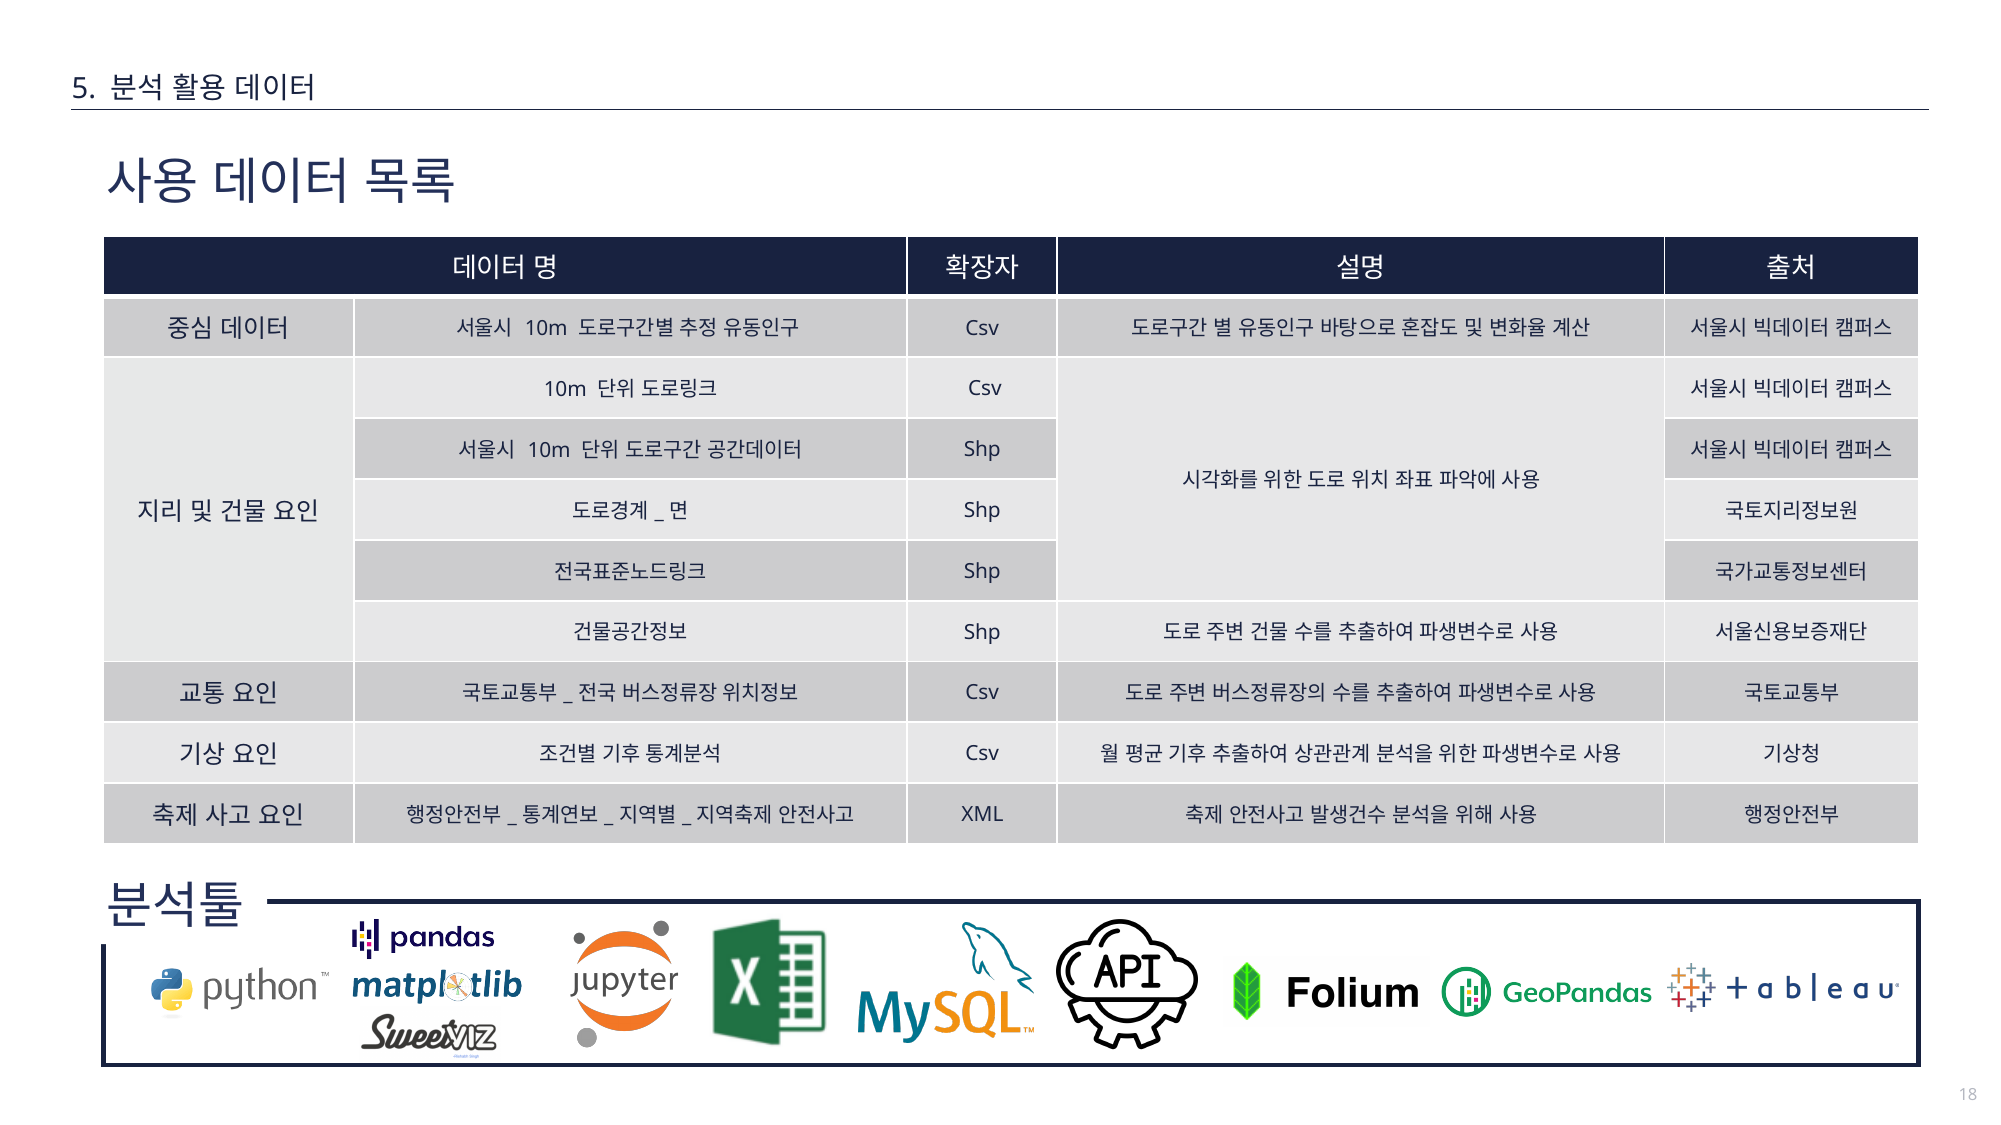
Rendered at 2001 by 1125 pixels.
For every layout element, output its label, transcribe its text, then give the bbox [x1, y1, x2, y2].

table_cell 중심 데이터 [104, 299, 353, 356]
picture [702, 909, 836, 1048]
table_header 확장자 [908, 237, 1056, 294]
table_cell 전국표준노드링크 [355, 541, 906, 600]
table_cell Csv [908, 723, 1056, 782]
picture [1223, 954, 1899, 1029]
text_box [102, 901, 1920, 1066]
picture [858, 922, 1034, 1043]
picture [118, 908, 531, 1063]
table_cell 서울시 10m 도로구간별 추정 유동인구 [355, 299, 906, 356]
table_cell 지리 및 건물 요인 [104, 358, 353, 661]
slide_number 18 [1936, 1065, 2000, 1125]
table_cell 도로구간 별 유동인구 바탕으로 혼잡도 및 변화율 계산 [1058, 299, 1664, 356]
table_header 설명 [1058, 237, 1664, 294]
table_cell 월 평균 기후 추출하여 상관관계 분석을 위한 파생변수로 사용 [1058, 723, 1664, 782]
table_cell 서울시 10m 단위 도로구간 공간데이터 [355, 419, 906, 478]
table_cell 축제 사고 요인 [104, 784, 353, 843]
table_cell 서울시 빅데이터 캠퍼스 [1665, 358, 1918, 417]
table_cell 축제 안전사고 발생건수 분석을 위해 사용 [1058, 784, 1664, 843]
picture [569, 919, 680, 1048]
table_cell Shp [908, 419, 1056, 478]
table_cell Shp [908, 602, 1056, 661]
table_cell 국토교통부_전국 버스정류장 위치정보 [355, 662, 906, 721]
table_cell Csv [908, 662, 1056, 721]
table_cell 조건별 기후 통계분석 [355, 723, 906, 782]
table_cell 10m 단위 도로링크 [355, 358, 906, 417]
text_box 분석툴 [91, 857, 268, 945]
table_cell Shp [908, 541, 1056, 600]
table_header 데이터 명 [104, 237, 906, 294]
table_cell 도로 주변 건물 수를 추출하여 파생변수로 사용 [1058, 602, 1664, 661]
table_cell 국가교통정보센터 [1665, 541, 1918, 600]
table_cell Csv [908, 299, 1056, 356]
table_cell 서울신용보증재단 [1665, 602, 1918, 661]
table_cell Shp [908, 480, 1056, 539]
table_cell 국토교통부 [1665, 662, 1918, 721]
picture [1056, 913, 1198, 1055]
table_header 출처 [1665, 237, 1918, 294]
table_cell 행정안전부 [1665, 784, 1918, 843]
table_cell 시각화를 위한 도로 위치 좌표 파악에 사용 [1058, 358, 1664, 600]
text_box 5. 분석 활용 데이터 [56, 61, 452, 112]
table_cell 기상 요인 [104, 723, 353, 782]
table_cell 교통 요인 [104, 662, 353, 721]
table_cell 도로 주변 버스정류장의 수를 추출하여 파생변수로 사용 [1058, 662, 1664, 721]
table_cell XML [908, 784, 1056, 843]
title 사용 데이터 목록 [91, 130, 1817, 218]
table_cell 서울시 빅데이터 캠퍼스 [1665, 419, 1918, 478]
table_cell 건물공간정보 [355, 602, 906, 661]
table_cell 서울시 빅데이터 캠퍼스 [1665, 299, 1918, 356]
table_cell 기상청 [1665, 723, 1918, 782]
table_cell 행정안전부_통계연보_지역별_지역축제 안전사고 [355, 784, 906, 843]
table_cell 도로경계_면 [355, 480, 906, 539]
table_cell Csv [908, 358, 1056, 417]
table_cell 국토지리정보원 [1665, 480, 1918, 539]
